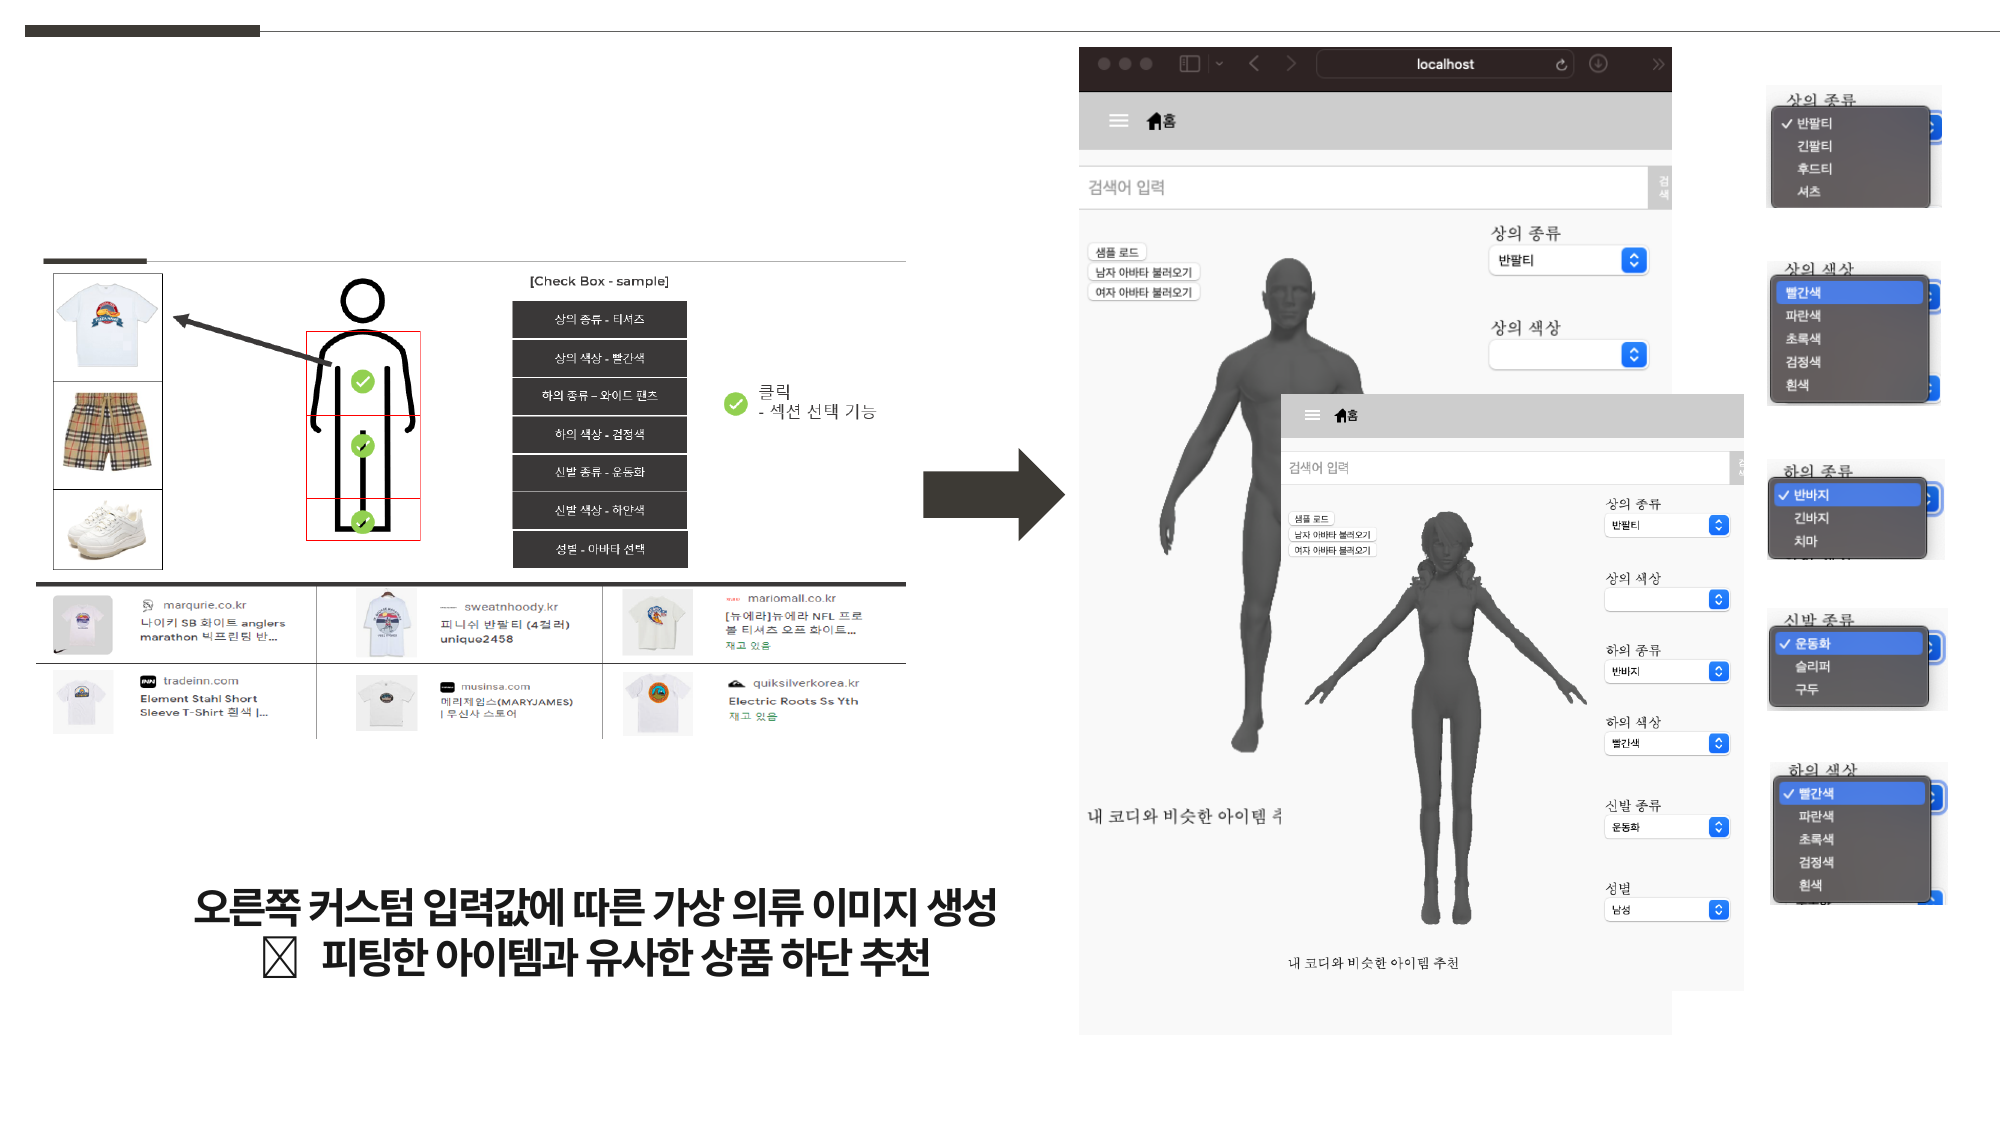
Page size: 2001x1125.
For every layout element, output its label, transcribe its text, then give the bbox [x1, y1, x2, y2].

picture [1770, 762, 1948, 905]
text_box 오른쪽 커스텀 입력값에 따른 가상 의류 이미지 생성  피팅한 아이템과 유사한 상품 하단 추천 [0, 874, 1079, 989]
picture [1767, 459, 1946, 560]
picture [1079, 47, 1744, 1035]
picture [1766, 85, 1942, 208]
picture [1767, 261, 1941, 406]
picture [36, 250, 906, 739]
picture [1767, 608, 1948, 711]
text_box [922, 445, 1067, 544]
